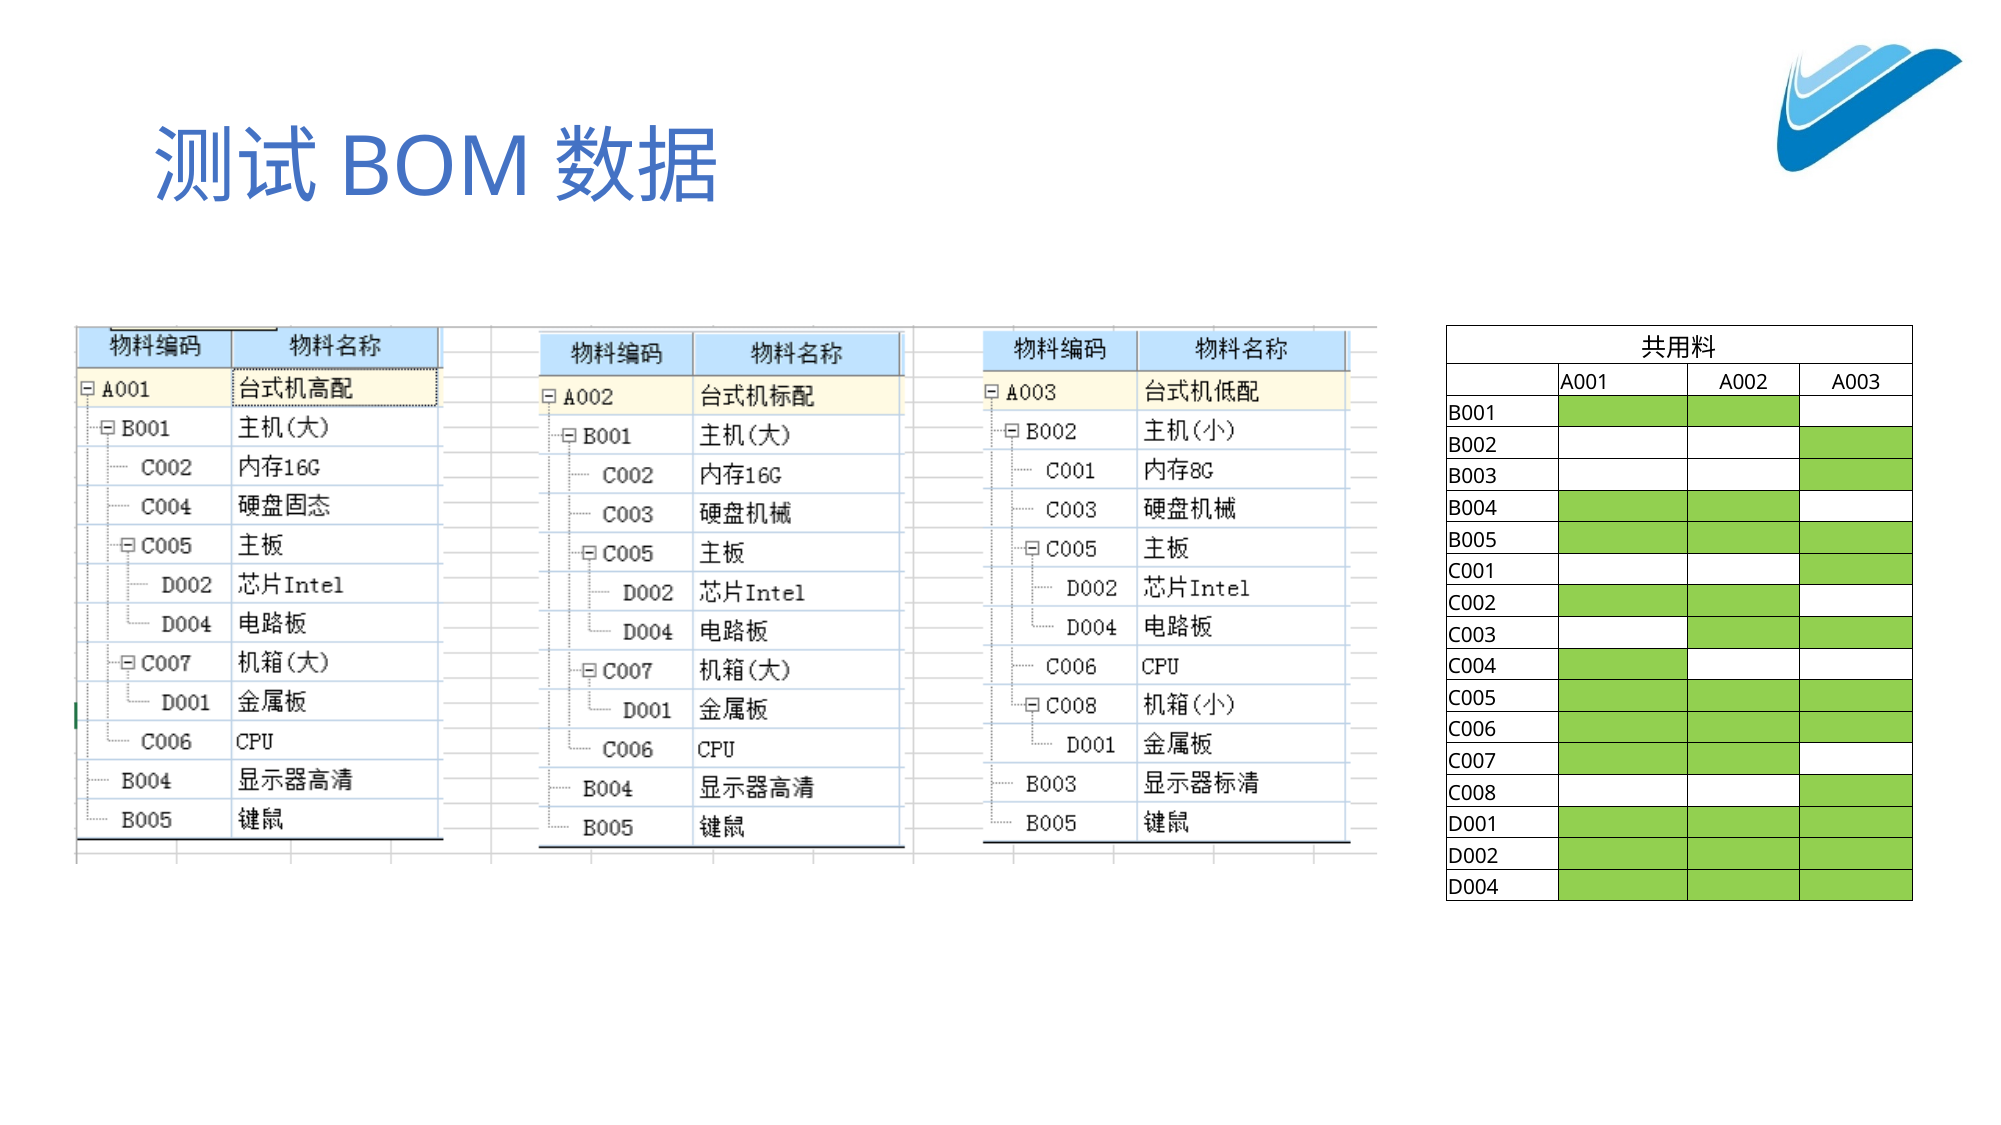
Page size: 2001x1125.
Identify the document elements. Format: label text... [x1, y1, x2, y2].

table_cell [1559, 617, 1687, 648]
table_cell [1559, 554, 1687, 584]
table_cell [1800, 807, 1912, 837]
table_cell [1559, 775, 1687, 806]
table_cell [1559, 712, 1687, 742]
table_cell A003 [1800, 364, 1912, 395]
table_cell [1559, 680, 1687, 711]
table_cell [1688, 838, 1799, 869]
table_cell [1559, 585, 1687, 616]
table_cell C006 [1447, 712, 1558, 742]
table_cell B004 [1447, 491, 1558, 521]
table_cell [1688, 585, 1799, 616]
table_cell [1688, 775, 1799, 806]
table_cell B002 [1447, 427, 1558, 458]
table_cell [1688, 491, 1799, 521]
table_cell [1688, 522, 1799, 553]
table_cell [1688, 870, 1799, 900]
table_cell [1800, 491, 1912, 521]
table_cell B005 [1447, 522, 1558, 553]
table_cell [1800, 680, 1912, 711]
table_cell C004 [1447, 649, 1558, 679]
table_cell [1800, 838, 1912, 869]
table_cell C001 [1447, 554, 1558, 584]
table_cell [1559, 743, 1687, 774]
table_cell [1800, 522, 1912, 553]
table_cell [1800, 459, 1912, 490]
table_cell [1688, 680, 1799, 711]
table_header 共用料 [1447, 326, 1912, 363]
table_cell [1559, 807, 1687, 837]
table_cell [1688, 396, 1799, 426]
table_cell [1559, 427, 1687, 458]
table_cell [1800, 870, 1912, 900]
table_cell C008 [1447, 775, 1558, 806]
picture [1742, 9, 1982, 198]
table_cell [1800, 617, 1912, 648]
table_cell C005 [1447, 680, 1558, 711]
table_cell [1688, 427, 1799, 458]
table_cell [1559, 522, 1687, 553]
table_cell [1688, 712, 1799, 742]
picture [73, 325, 1378, 864]
table_cell [1559, 649, 1687, 679]
table_cell [1800, 396, 1912, 426]
table_cell [1559, 491, 1687, 521]
table_cell [1800, 775, 1912, 806]
table_cell [1559, 459, 1687, 490]
table_cell [1800, 712, 1912, 742]
table_cell C007 [1447, 743, 1558, 774]
table_cell [1559, 396, 1687, 426]
table_cell C003 [1447, 617, 1558, 648]
table_cell [1800, 743, 1912, 774]
table_cell [1688, 807, 1799, 837]
table_cell D004 [1447, 870, 1558, 900]
table_cell [1688, 649, 1799, 679]
table_cell C002 [1447, 585, 1558, 616]
table_cell A002 [1688, 364, 1799, 395]
table_cell [1688, 554, 1799, 584]
table_cell [1688, 459, 1799, 490]
table_cell [1688, 743, 1799, 774]
table_cell D001 [1447, 807, 1558, 837]
table_cell [1800, 427, 1912, 458]
table_cell [1688, 617, 1799, 648]
table_cell [1559, 870, 1687, 900]
table_cell [1800, 554, 1912, 584]
table_cell B003 [1447, 459, 1558, 490]
table_cell D002 [1447, 838, 1558, 869]
table_cell [1800, 585, 1912, 616]
table_cell [1447, 364, 1558, 395]
title 测试BOM数据 [137, 59, 1863, 278]
table_cell A001 [1559, 364, 1687, 395]
table_cell [1559, 838, 1687, 869]
table_cell B001 [1447, 396, 1558, 426]
table_cell [1800, 649, 1912, 679]
